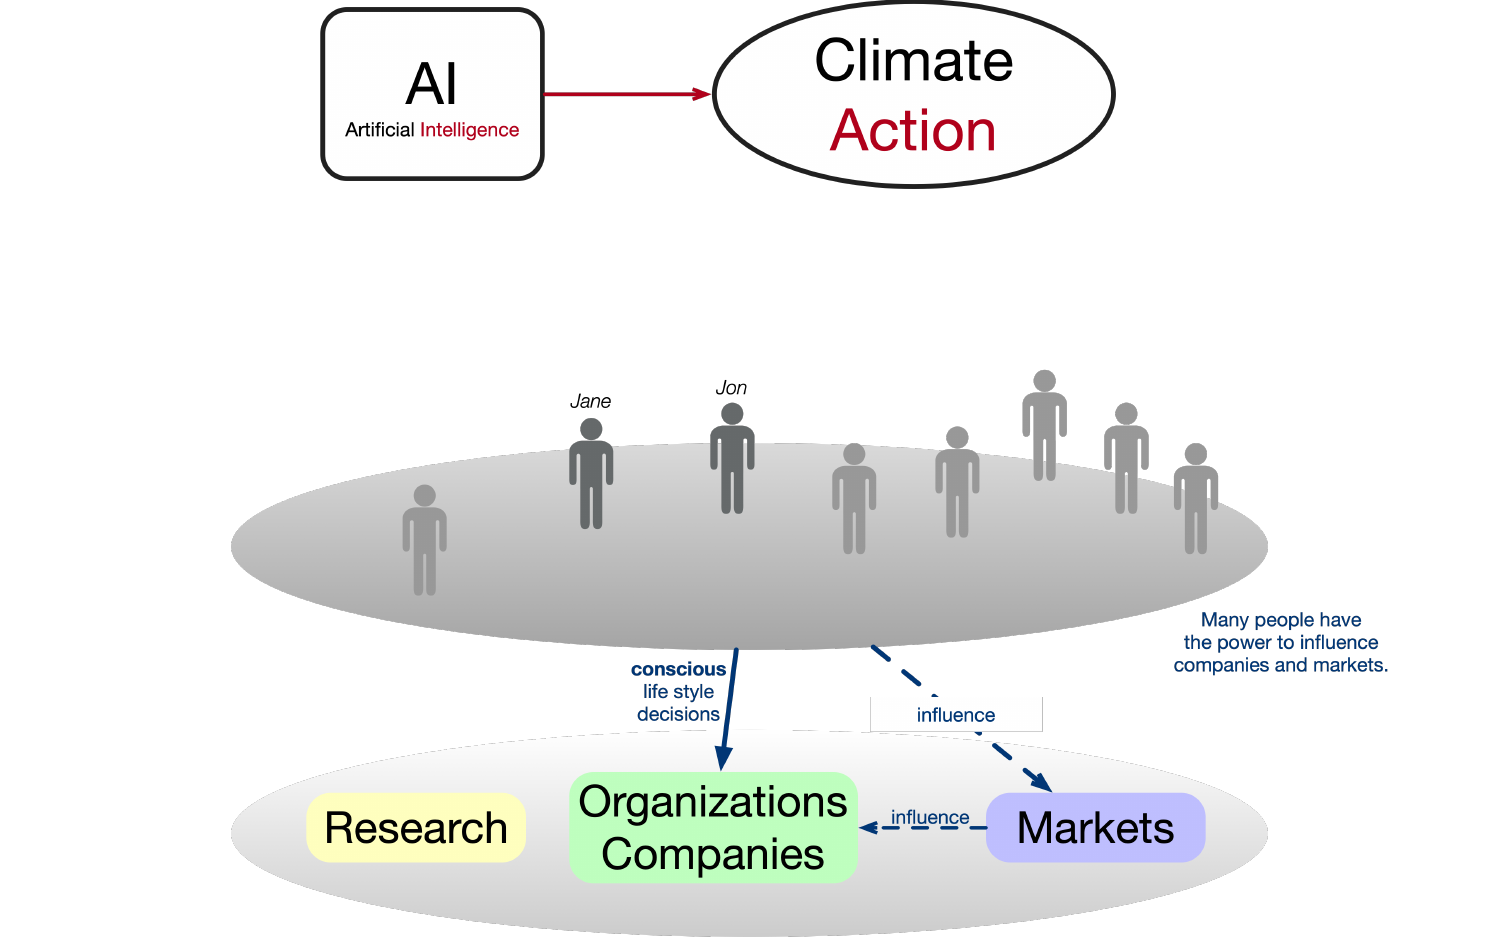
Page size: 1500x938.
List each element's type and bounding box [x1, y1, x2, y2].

picture [231, 0, 1395, 938]
